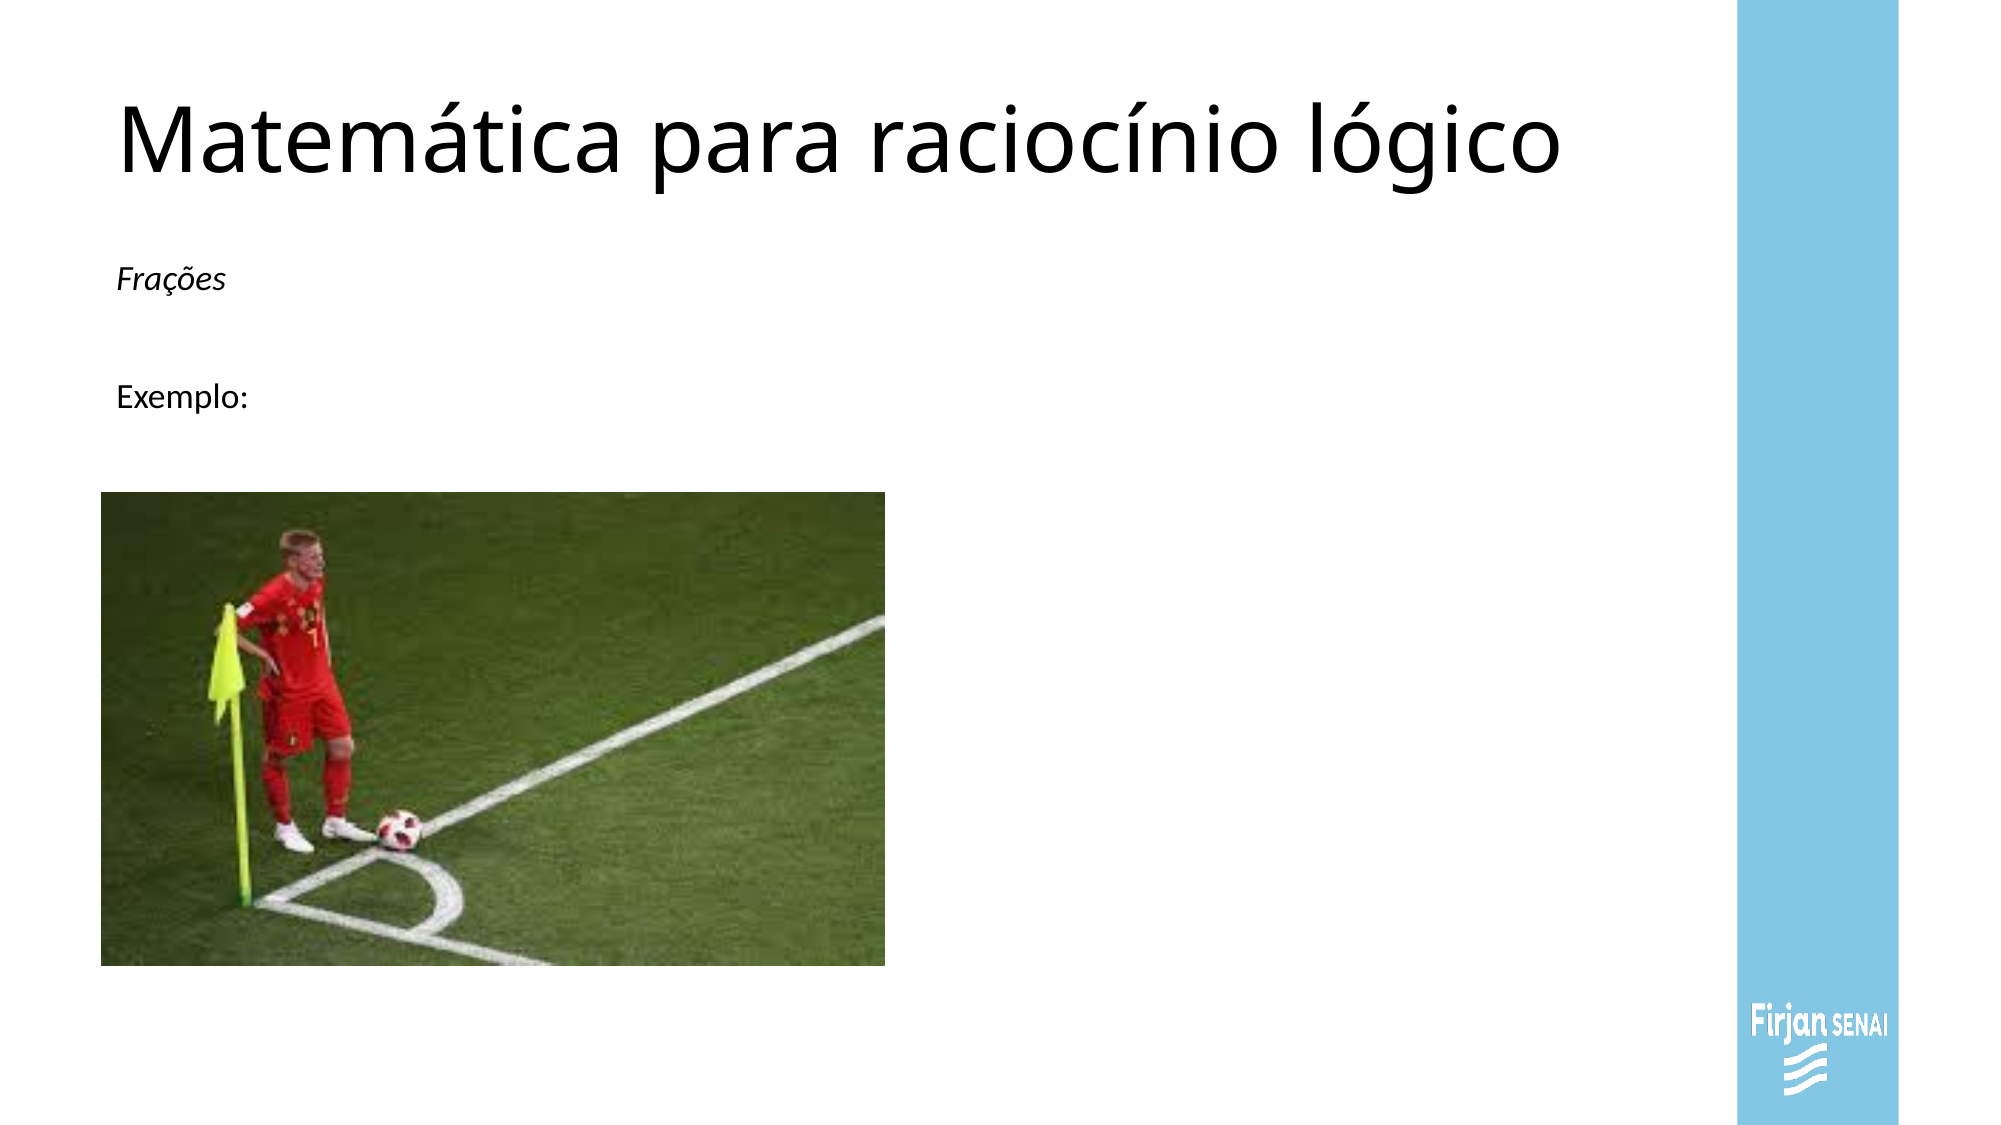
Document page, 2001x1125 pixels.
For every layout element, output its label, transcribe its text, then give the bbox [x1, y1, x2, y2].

title Matemática para raciocínio lógico [101, 34, 1685, 252]
text_box [1736, 0, 1900, 1125]
picture [101, 492, 885, 966]
picture [1747, 999, 1889, 1097]
list Frações Exemplo: [101, 252, 1685, 966]
